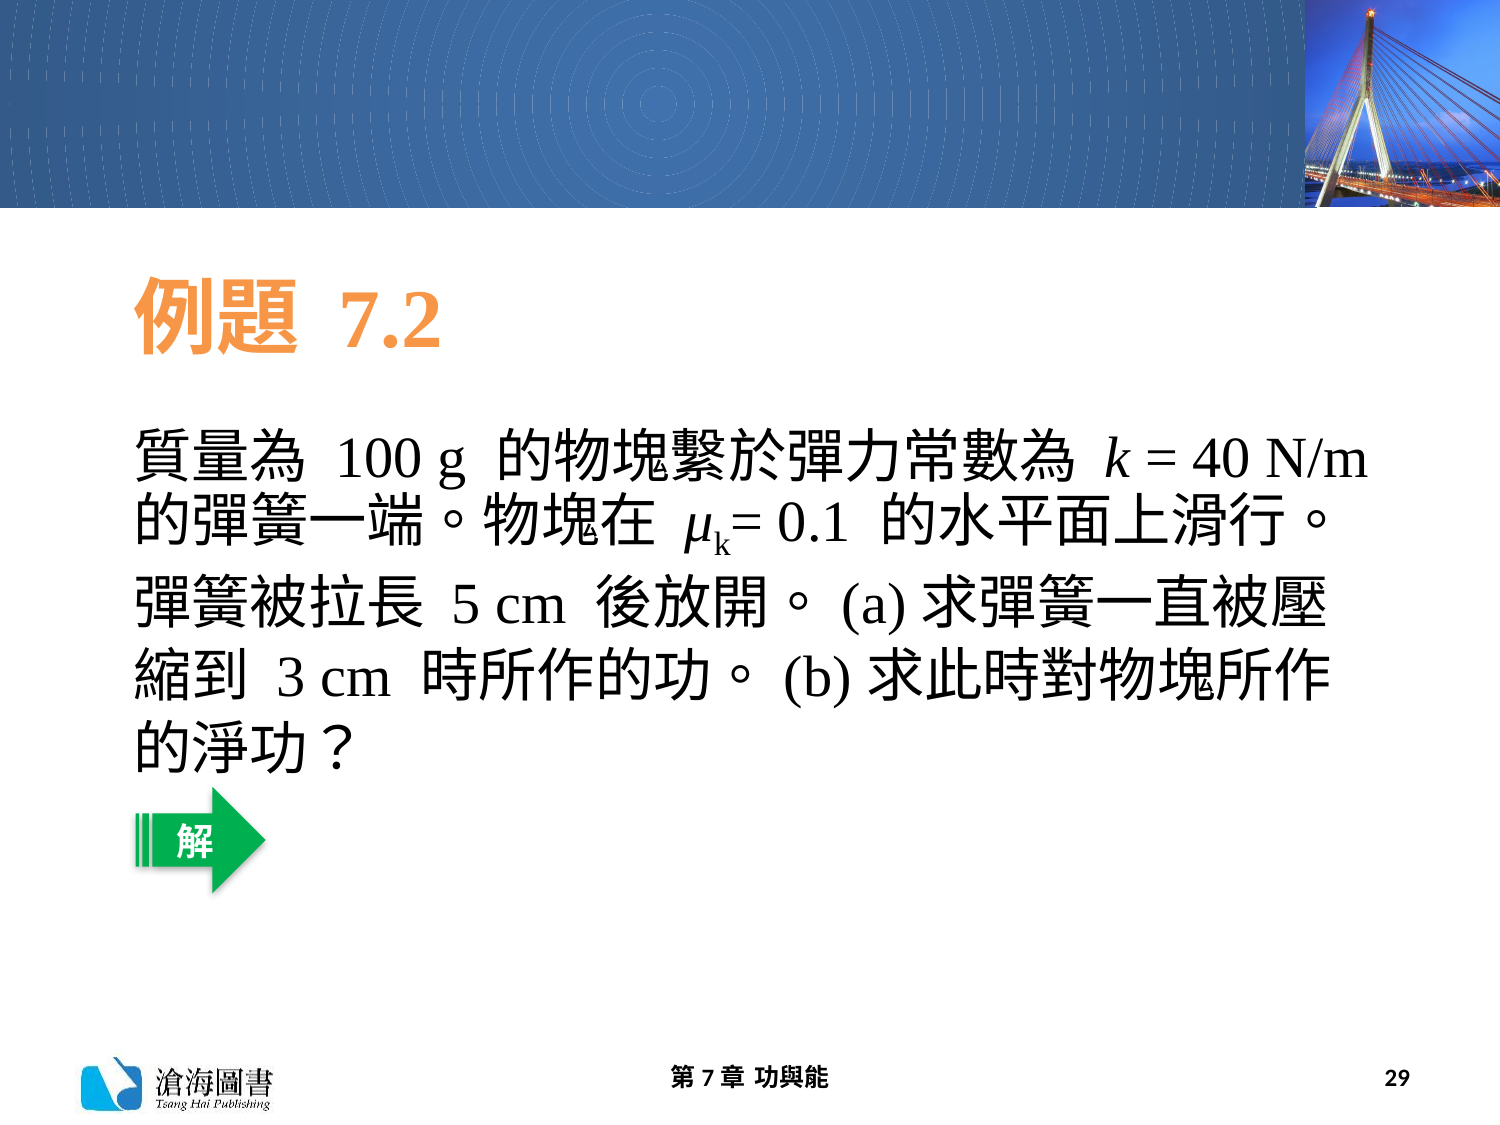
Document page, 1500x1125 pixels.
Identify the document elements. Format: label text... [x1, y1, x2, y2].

text_box 解 [142, 813, 149, 867]
title 例題 7.2 [118, 256, 1394, 386]
footer 第7章 功與能 [512, 1046, 988, 1107]
slide_number 29 [1074, 1046, 1425, 1107]
text_box 解 [135, 813, 140, 867]
picture [75, 1049, 274, 1118]
text_box 解 [152, 786, 266, 894]
list 質量為 100 g 的物塊繫於彈力常數為 k = 40 N/m的彈簧一端。物塊在 μk= 0.1 的水平面上滑行。彈簧被拉長 5 cm 後放開。(a)求彈簧一直被壓縮到 3 cm 時所作的功。(b)求此時對物塊所作的淨功？ [118, 408, 1394, 1024]
picture [1305, 0, 1500, 207]
